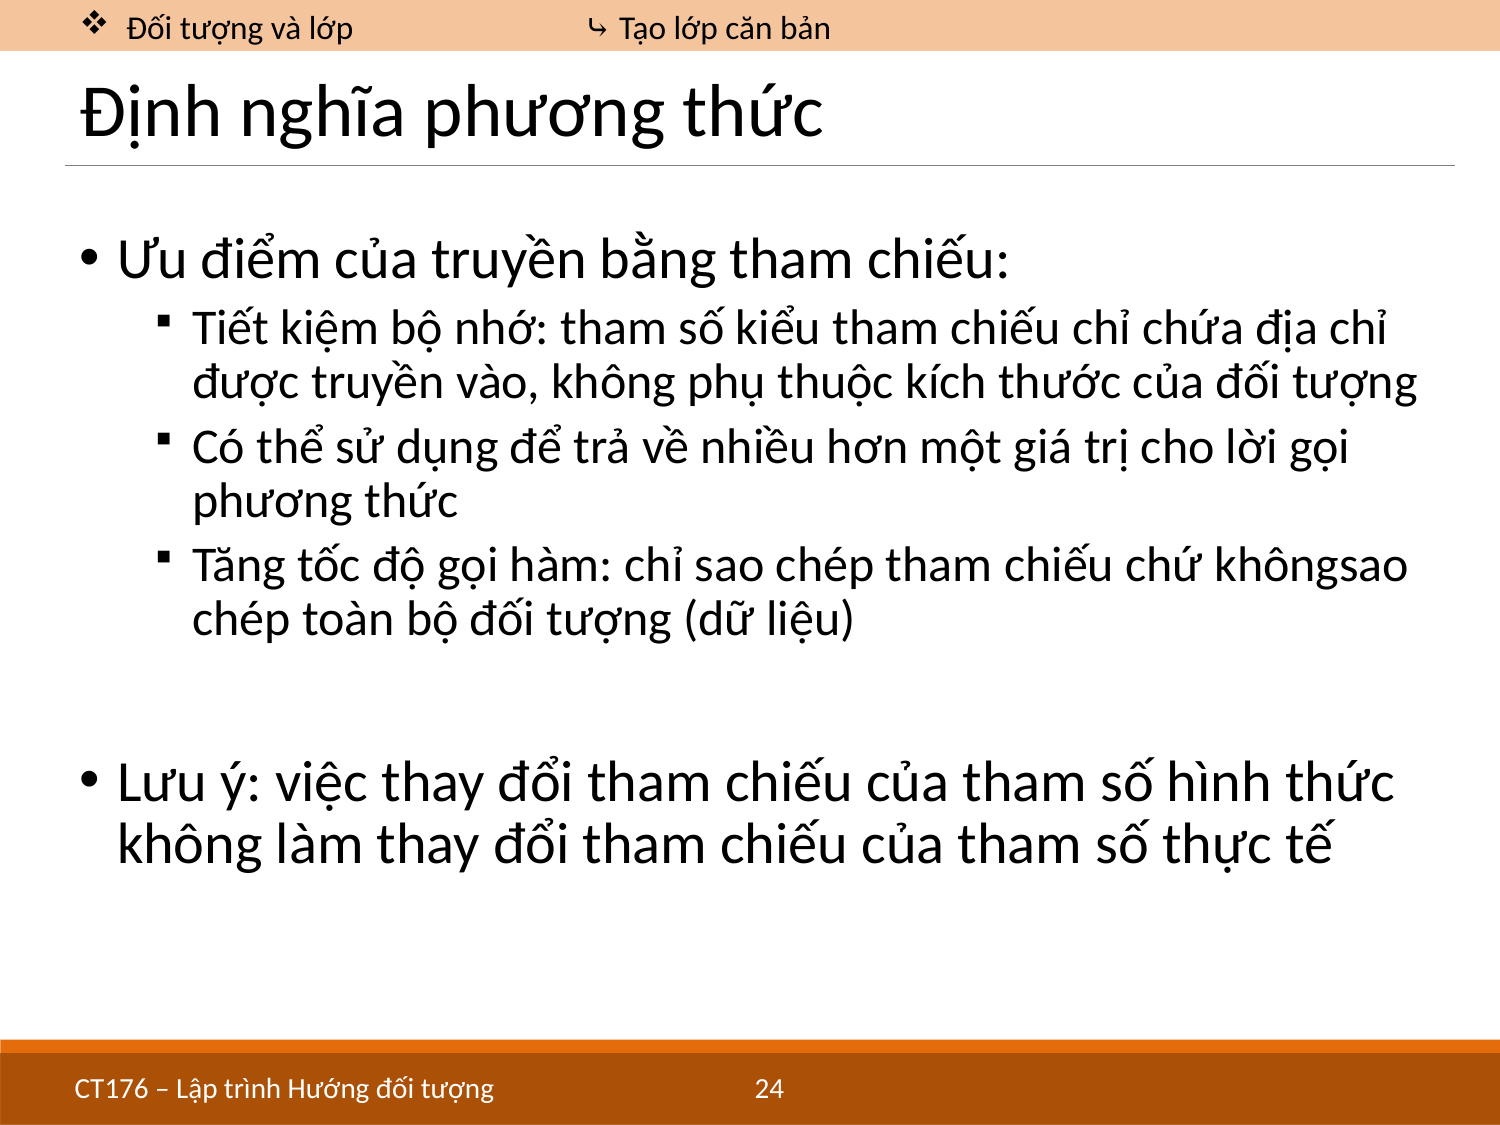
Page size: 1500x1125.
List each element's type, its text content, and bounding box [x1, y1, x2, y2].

list Ưu điểm của truyền bằng tham chiếu: Tiết kiệm bộ nhớ: tham số kiểu tham chiếu chỉ chứa địa chỉ được truyền vào, không phụ thuộc kích thước của đối tượng Có thể sử dụng để trả về nhiều hơn một giá trị cho lời gọi phương thức Tăng tốc độ gọi hàm: chỉ sao chép tham chiếu chứ khôngsao chép toàn bộ đối tượng (dữ liệu) Lưu ý: việc thay đổi tham chiếu của tham số hình thức không làm thay đổi tham chiếu của tham số thực tế [64, 220, 1455, 1024]
title Định nghĩa phương thức [64, 59, 1455, 165]
slide_number Đối tượng và lớp ⤷ Tạo lớp căn bản [64, 3, 1455, 50]
